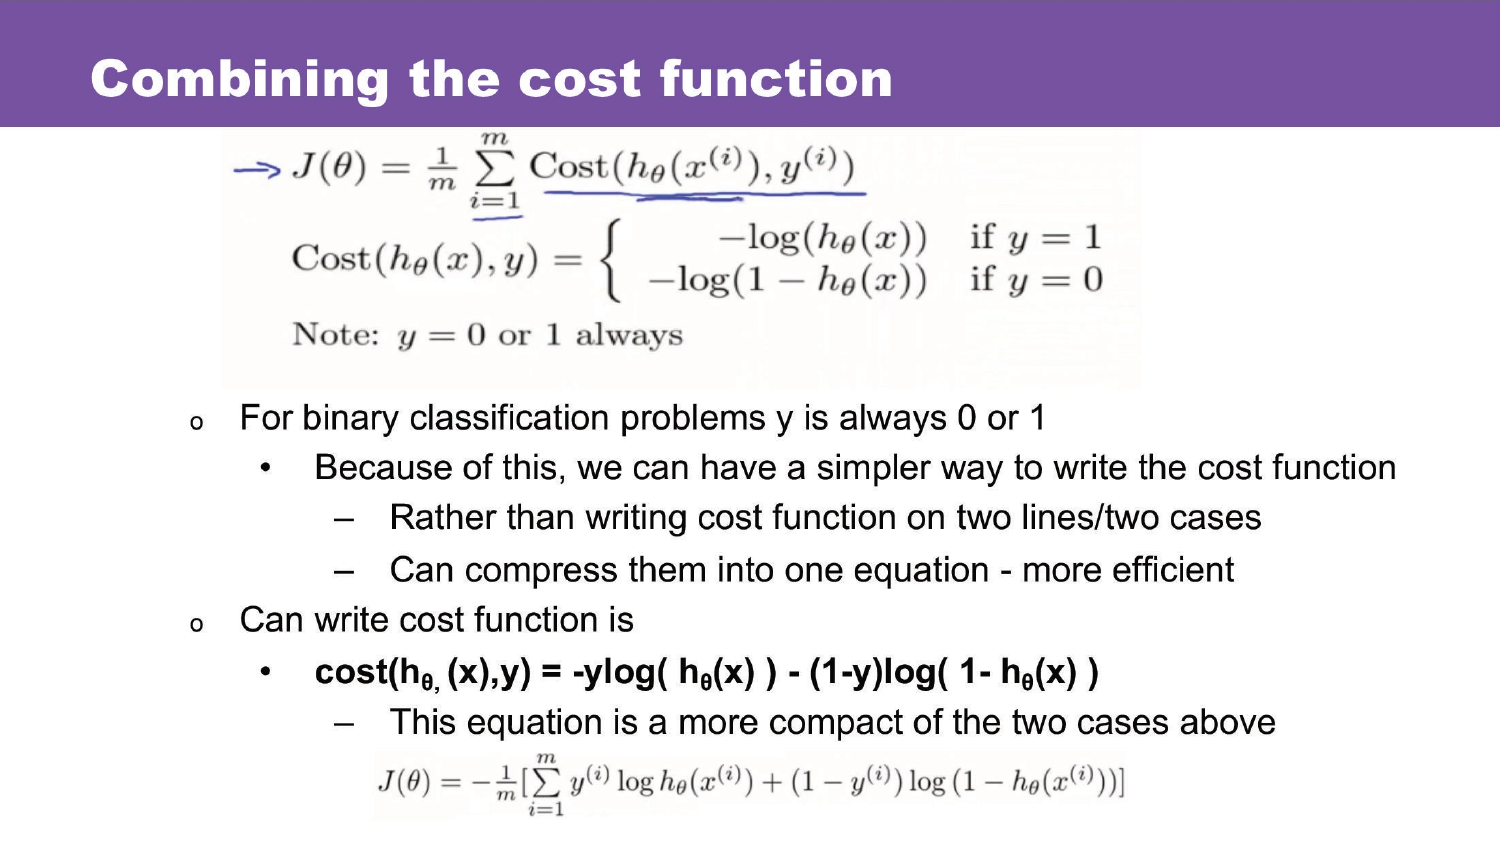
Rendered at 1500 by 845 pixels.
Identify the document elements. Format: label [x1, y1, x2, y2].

text_box [0, 0, 1500, 845]
